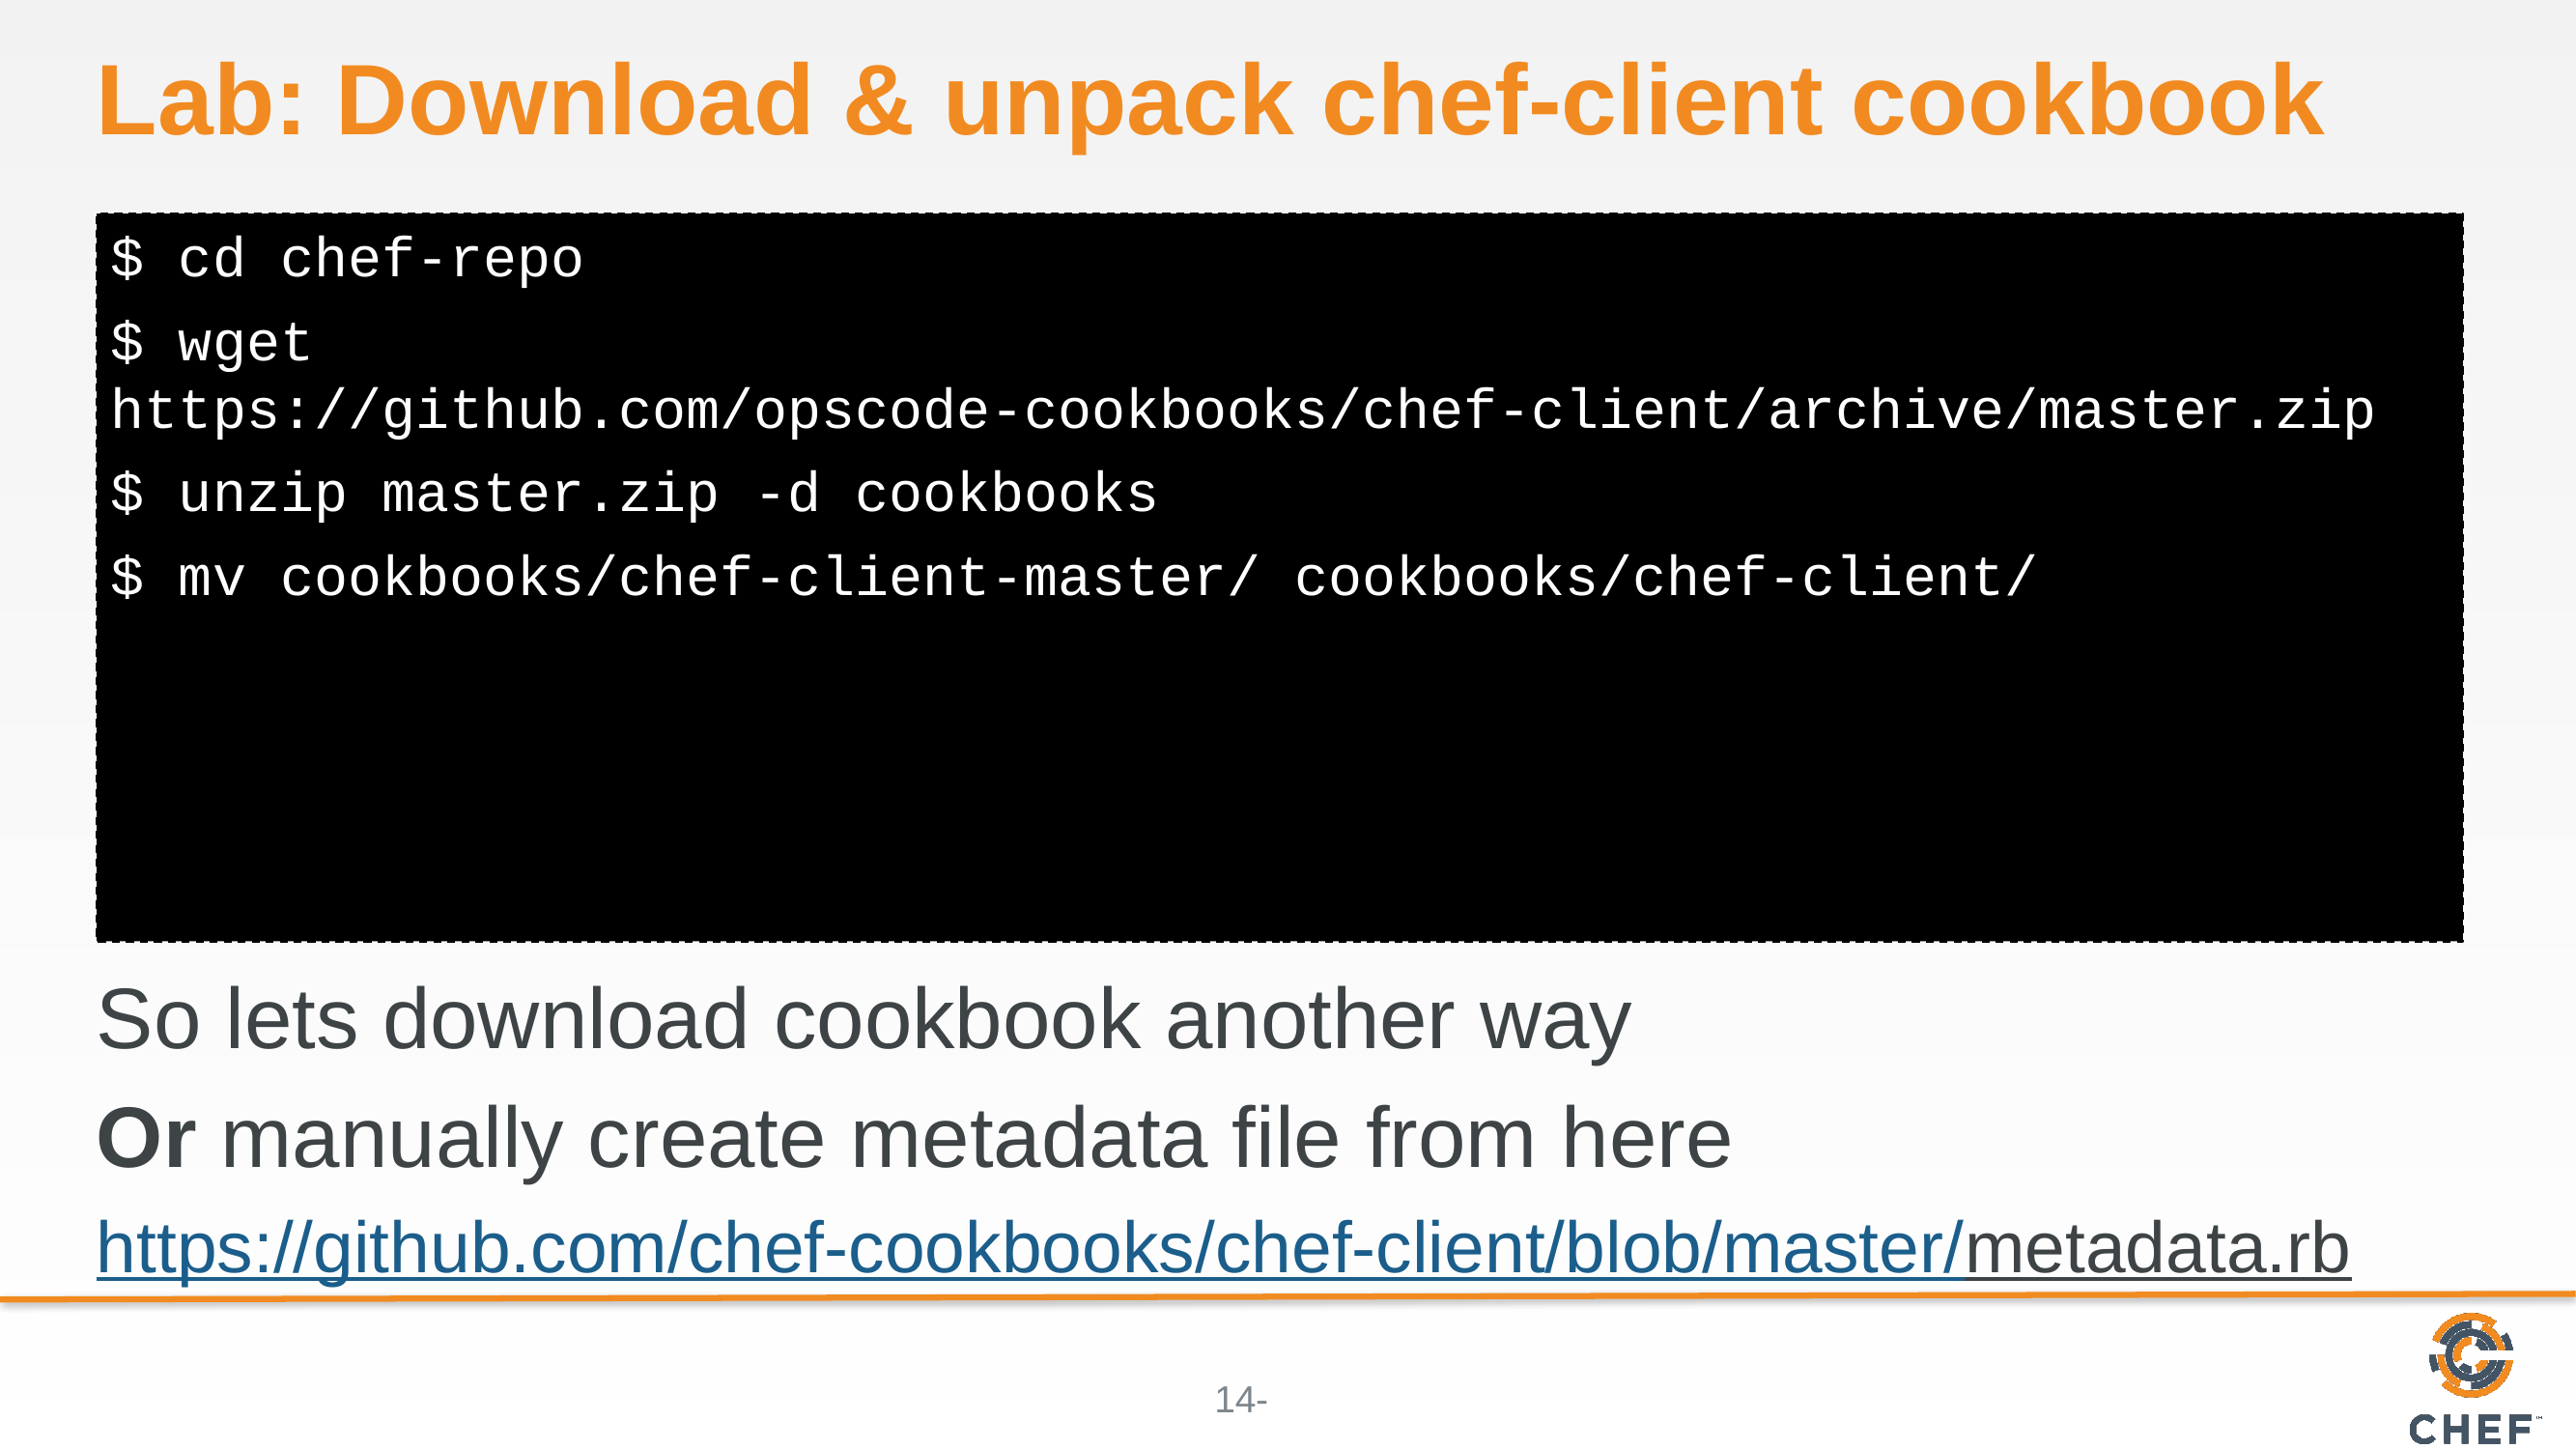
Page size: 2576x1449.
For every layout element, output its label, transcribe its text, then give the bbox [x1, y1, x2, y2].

list So lets download cookbook another way Or manually create metadata file from here https://github.com/chef-cookbooks/chef-client/blob/master/metadata.rb [97, 962, 2519, 1254]
title Lab: Download & unpack chef-client cookbook [96, 48, 2463, 180]
list $ cd chef-repo $ wget https://github.com/opscode-cookbooks/chef-client/archive/master.zip $ unzip master.zip -d cookbooks $ mv cookbooks/chef-client-master/ cookbooks/chef-client/ [96, 213, 2464, 943]
picture [2399, 1297, 2550, 1449]
